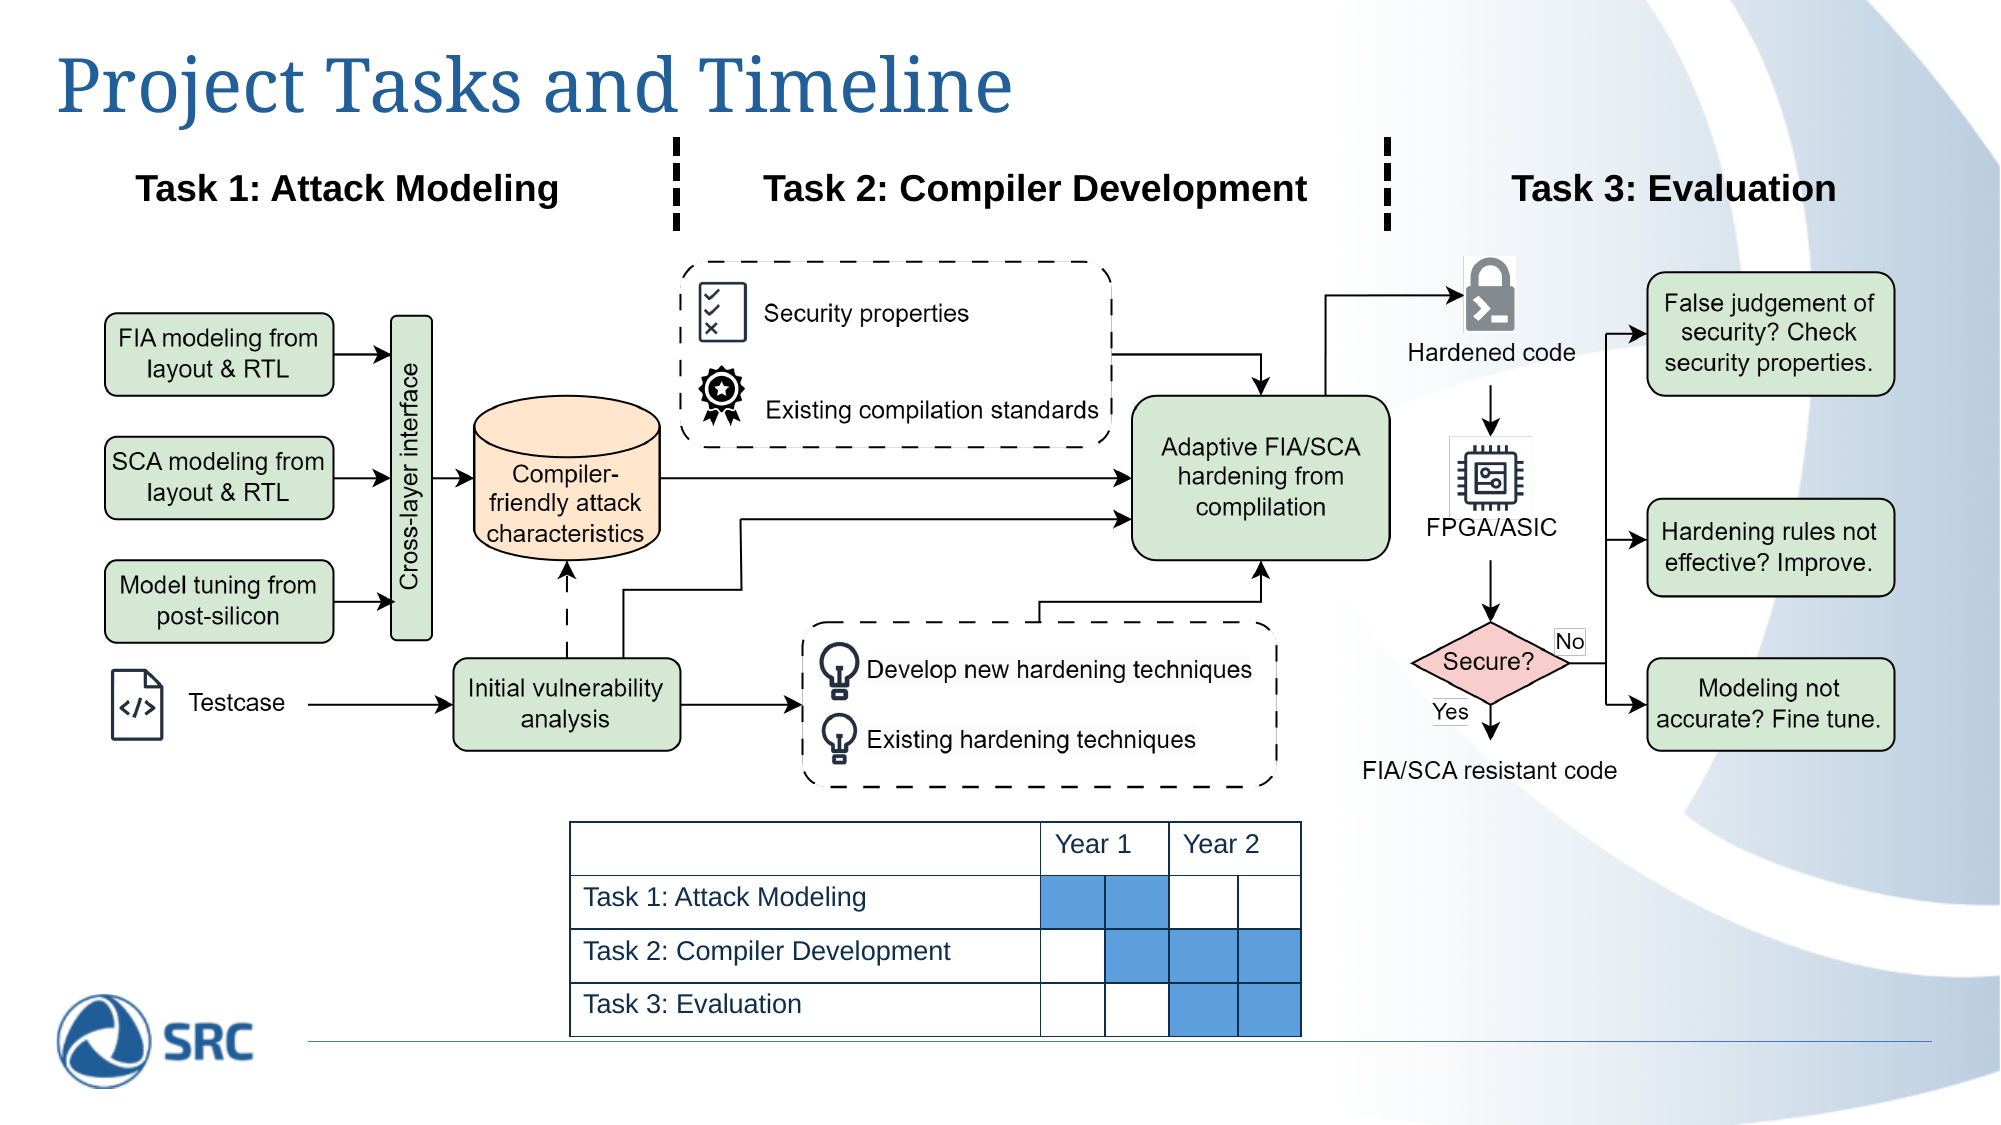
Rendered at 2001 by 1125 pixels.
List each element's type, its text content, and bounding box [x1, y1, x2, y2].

table_cell [1239, 876, 1300, 928]
table_header Year 2 [1170, 823, 1300, 875]
picture [56, 994, 254, 1089]
text_box Task 3: Evaluation [1502, 155, 1873, 218]
table_cell [1170, 930, 1237, 982]
table_cell [1106, 984, 1168, 1036]
table_cell [1170, 984, 1237, 1036]
text_box Task 1: Attack Modeling [127, 155, 570, 218]
table_cell [1239, 930, 1300, 982]
table_cell [1041, 876, 1104, 928]
table_cell Task 1: Attack Modeling [571, 876, 1040, 928]
text_box Task 2: Compiler Development [754, 155, 1324, 218]
table_cell [1106, 876, 1168, 928]
table_cell [1041, 930, 1104, 982]
title Project Tasks and Timeline [41, 30, 1602, 146]
table_cell Task 2: Compiler Development [571, 930, 1040, 982]
table_cell [1170, 876, 1237, 928]
picture [83, 235, 1917, 822]
table_cell [1106, 930, 1168, 982]
table_cell [1041, 984, 1104, 1036]
table_header Year 1 [1041, 823, 1168, 875]
table_header [571, 823, 1040, 875]
table_cell Task 3: Evaluation [571, 984, 1040, 1036]
table_cell [1239, 984, 1300, 1036]
